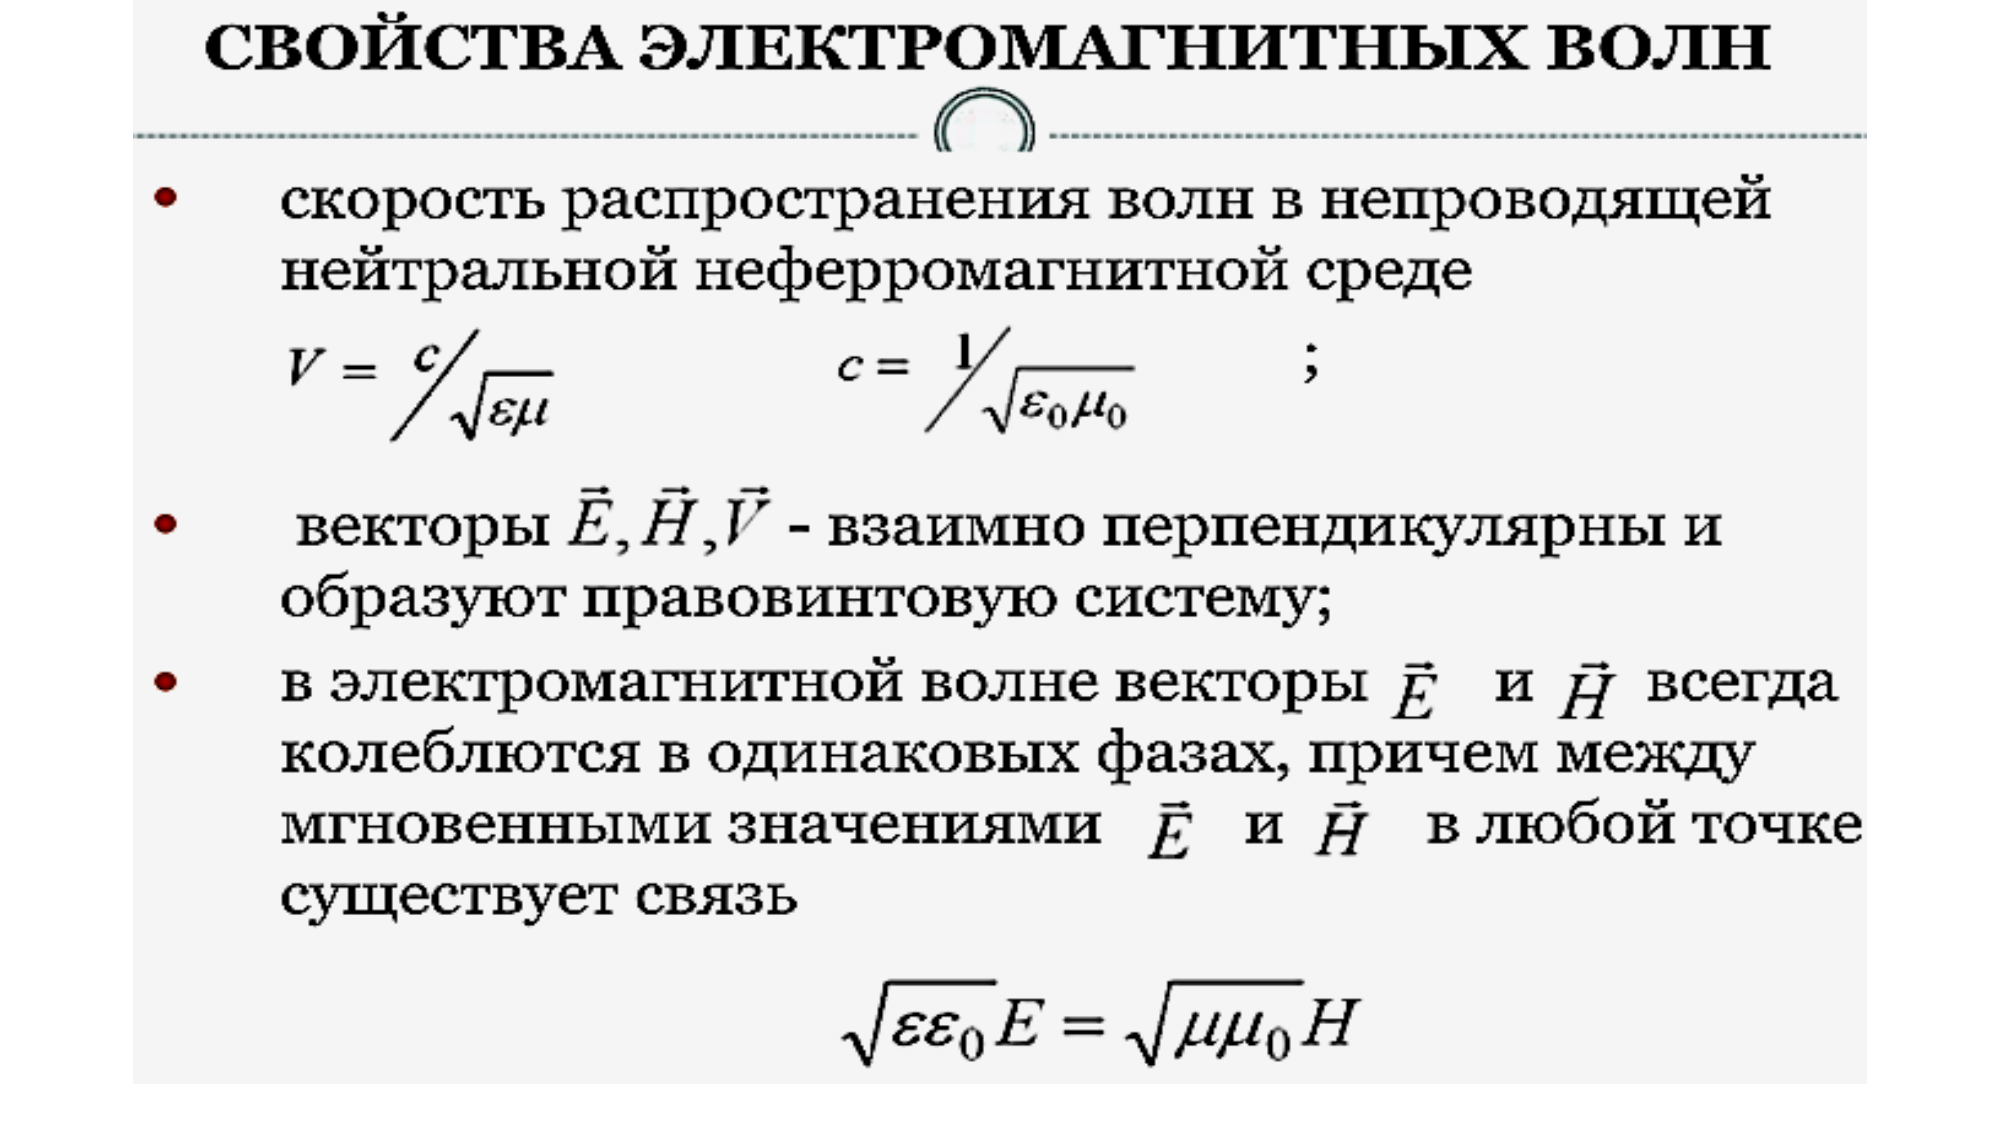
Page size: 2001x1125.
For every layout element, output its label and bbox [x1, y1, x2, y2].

picture [133, 0, 1867, 1084]
